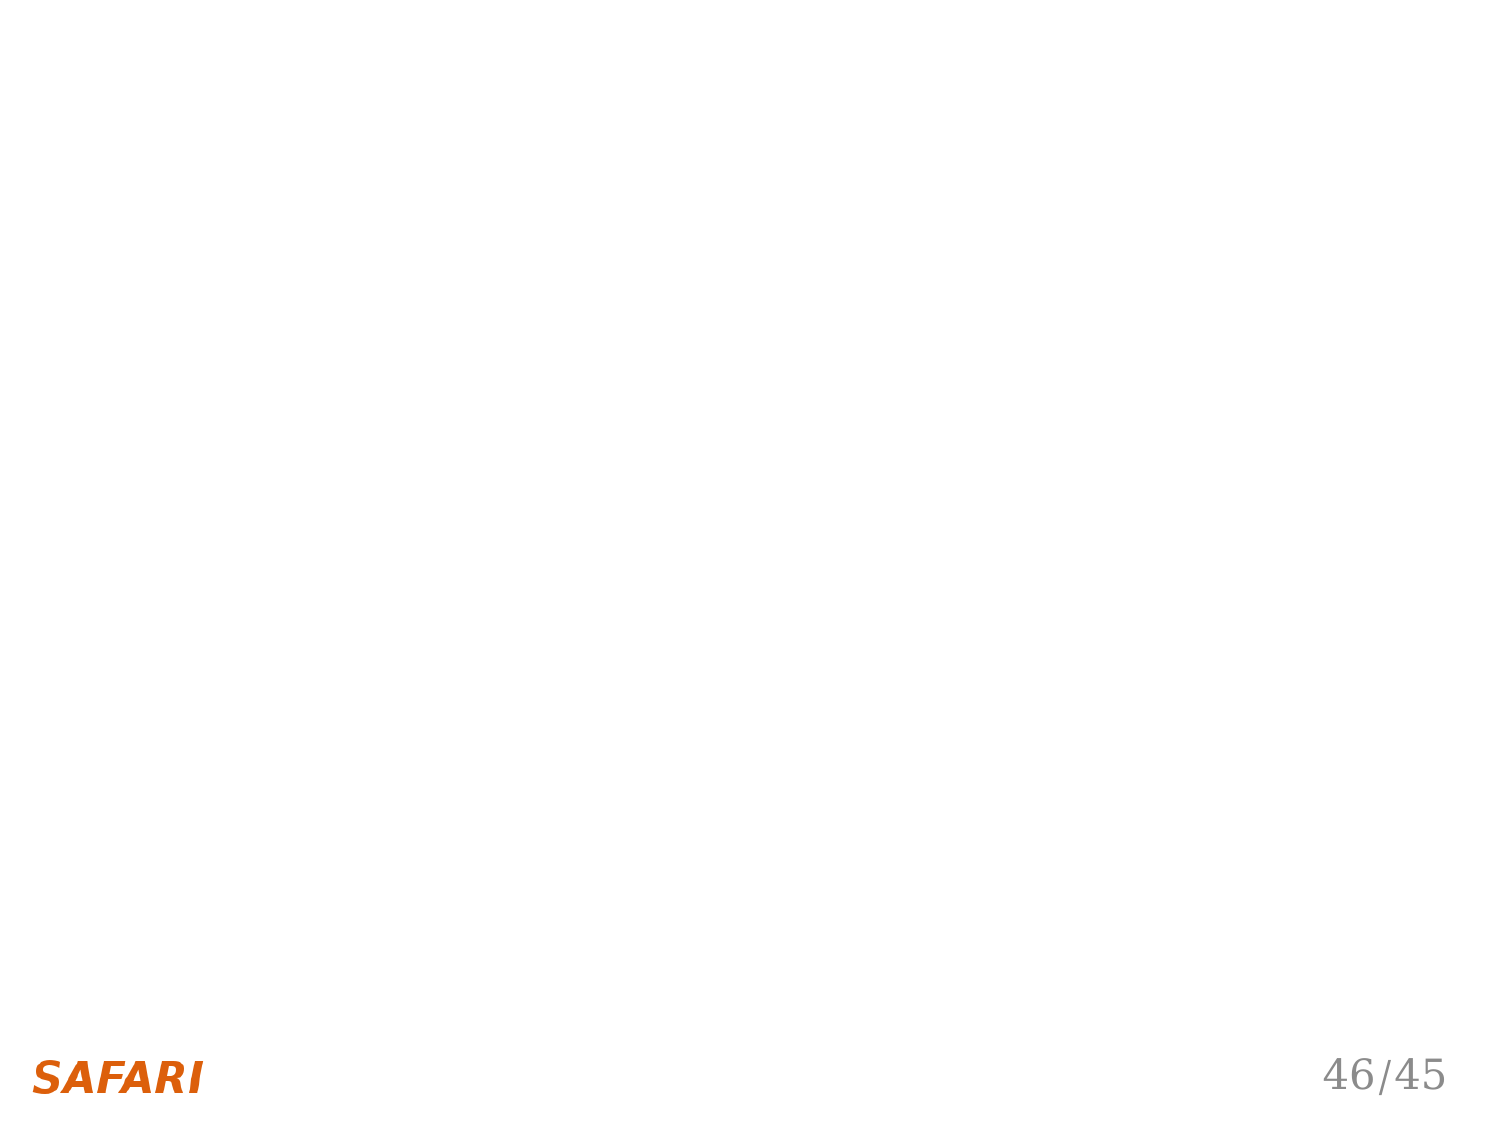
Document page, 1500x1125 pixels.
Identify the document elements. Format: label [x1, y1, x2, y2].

picture [31, 1051, 209, 1104]
